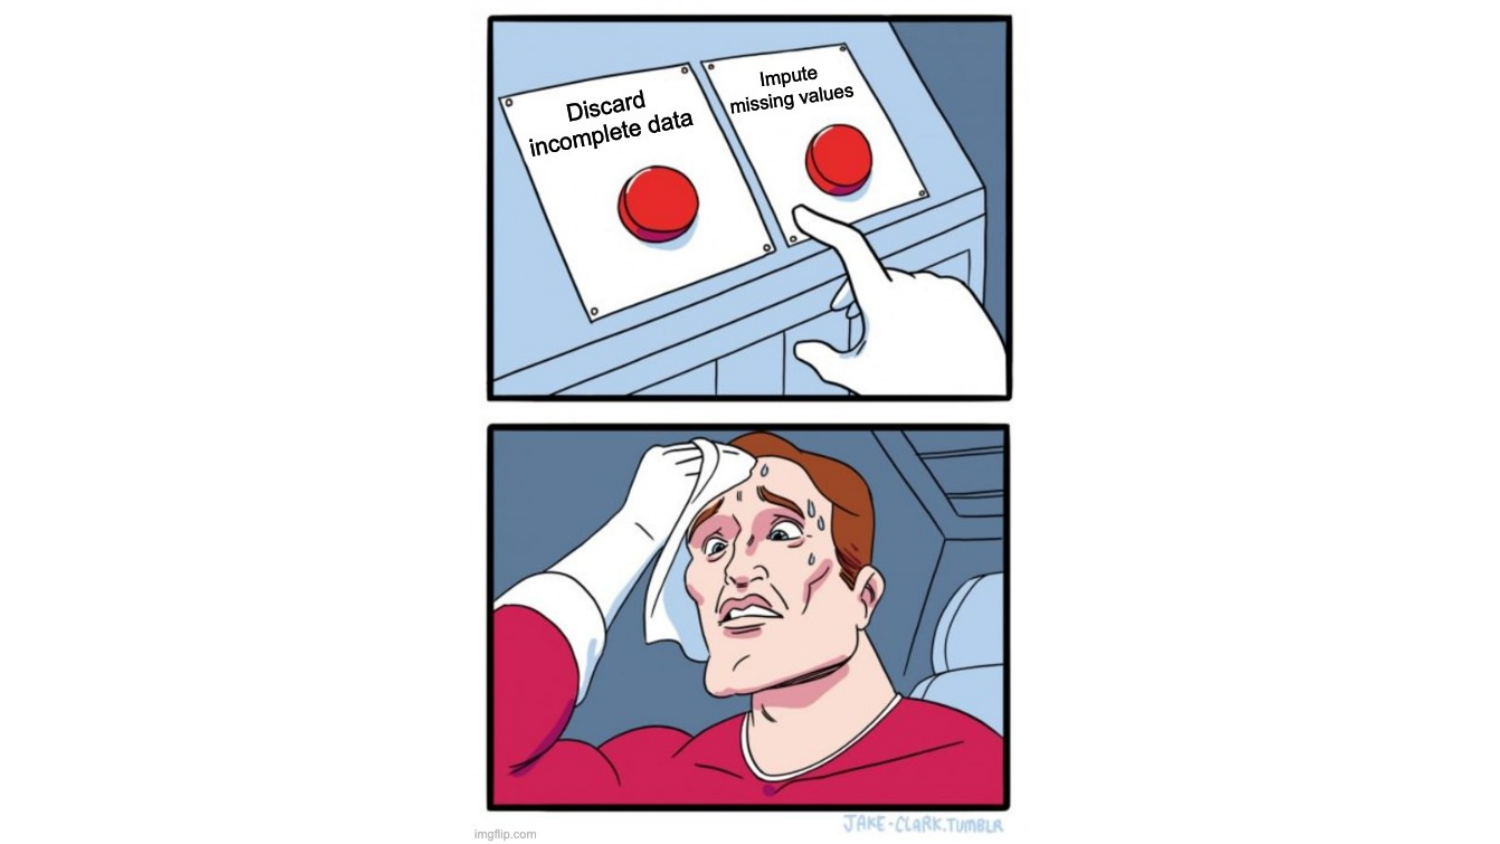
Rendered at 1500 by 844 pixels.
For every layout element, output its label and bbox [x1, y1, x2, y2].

picture [470, 0, 1030, 844]
